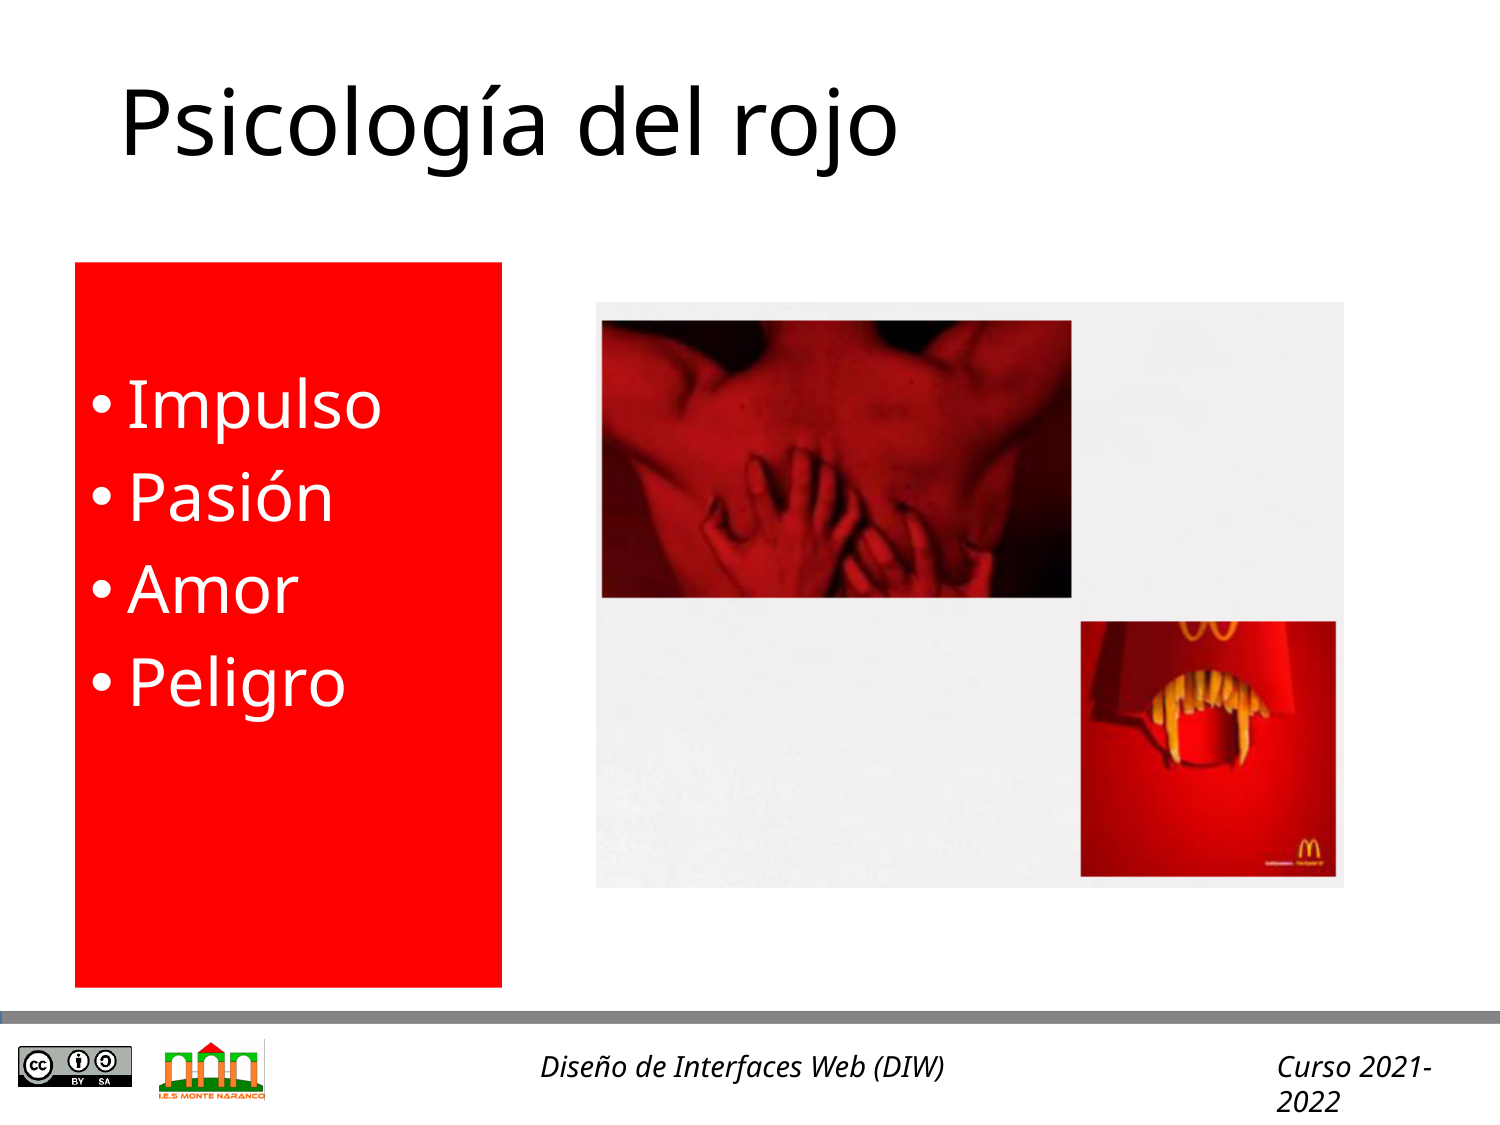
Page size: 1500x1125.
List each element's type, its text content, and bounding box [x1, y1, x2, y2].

title Psicología del rojo [103, 16, 1397, 235]
picture [1297, 1093, 1305, 1102]
list Impulso Pasión Amor Peligro [75, 262, 502, 988]
picture [596, 302, 1344, 888]
picture [0, 904, 1500, 1102]
